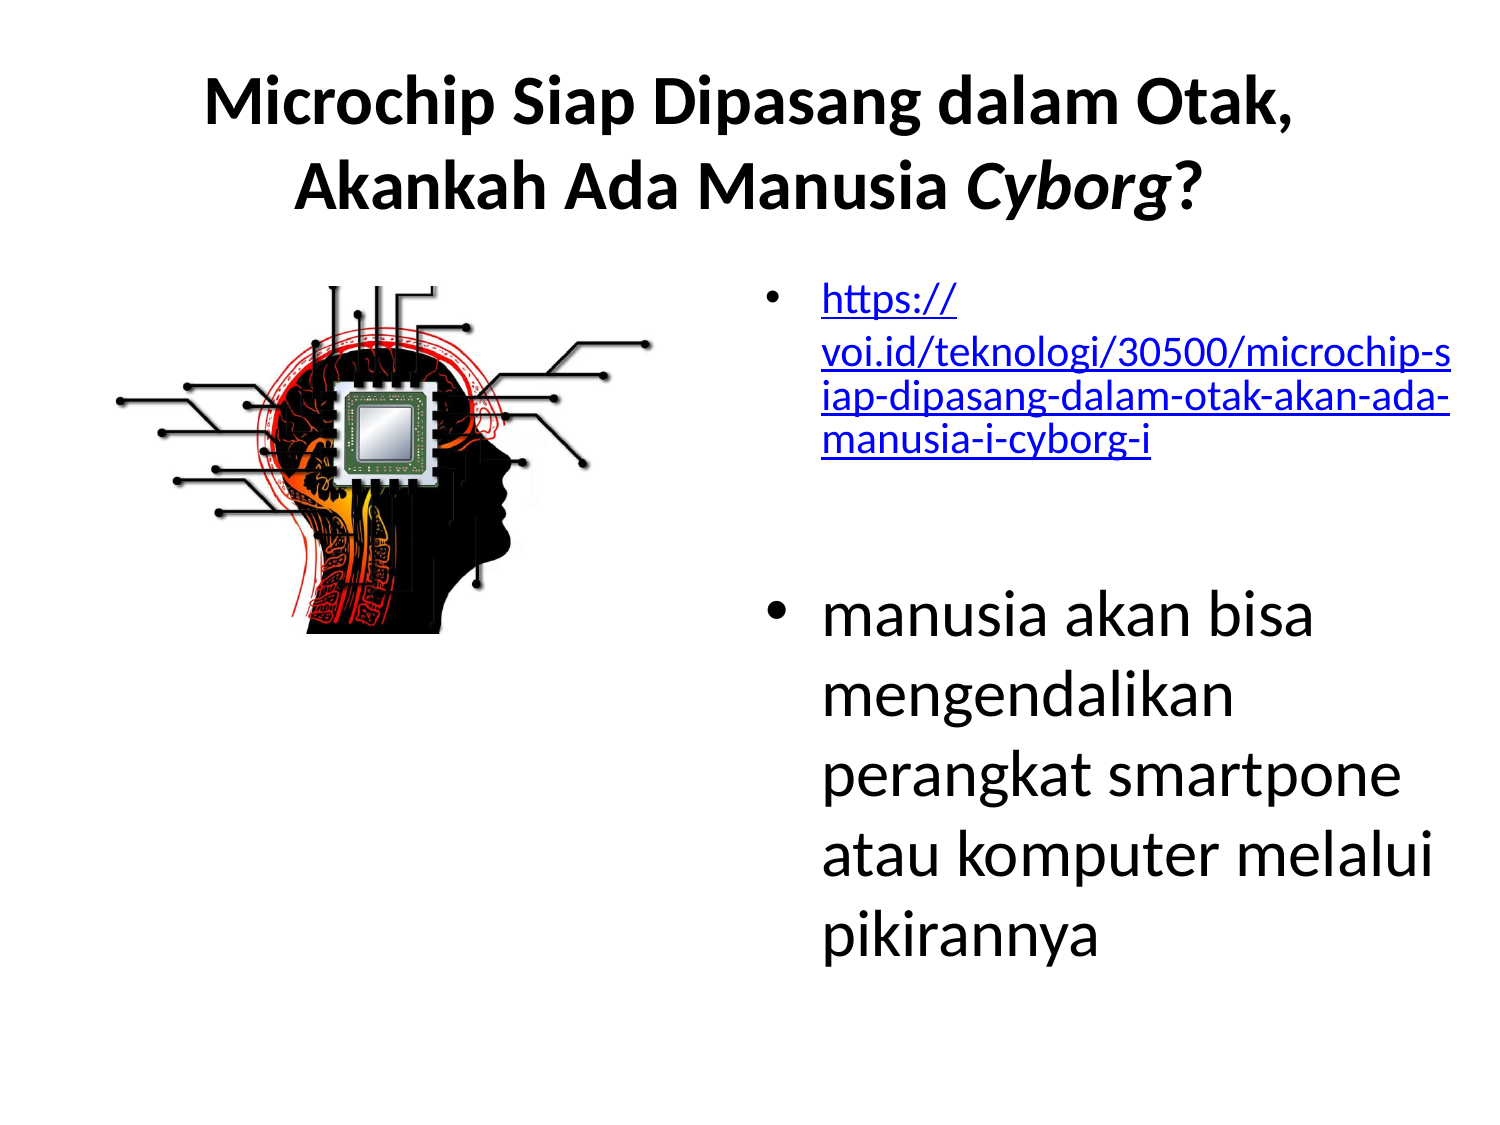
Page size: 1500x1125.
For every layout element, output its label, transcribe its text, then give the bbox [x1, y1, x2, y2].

list https://voi.id/teknologi/30500/microchip-siap-dipasang-dalam-otak-akan-ada-manusia-i-cyborg-i manusia akan bisa mengendalikan perangkat smartpone atau komputer melalui pikirannya [750, 262, 1471, 1005]
title Microchip Siap Dipasang dalam Otak, Akankah Ada Manusia Cyborg? [75, 45, 1425, 233]
picture [76, 286, 693, 634]
